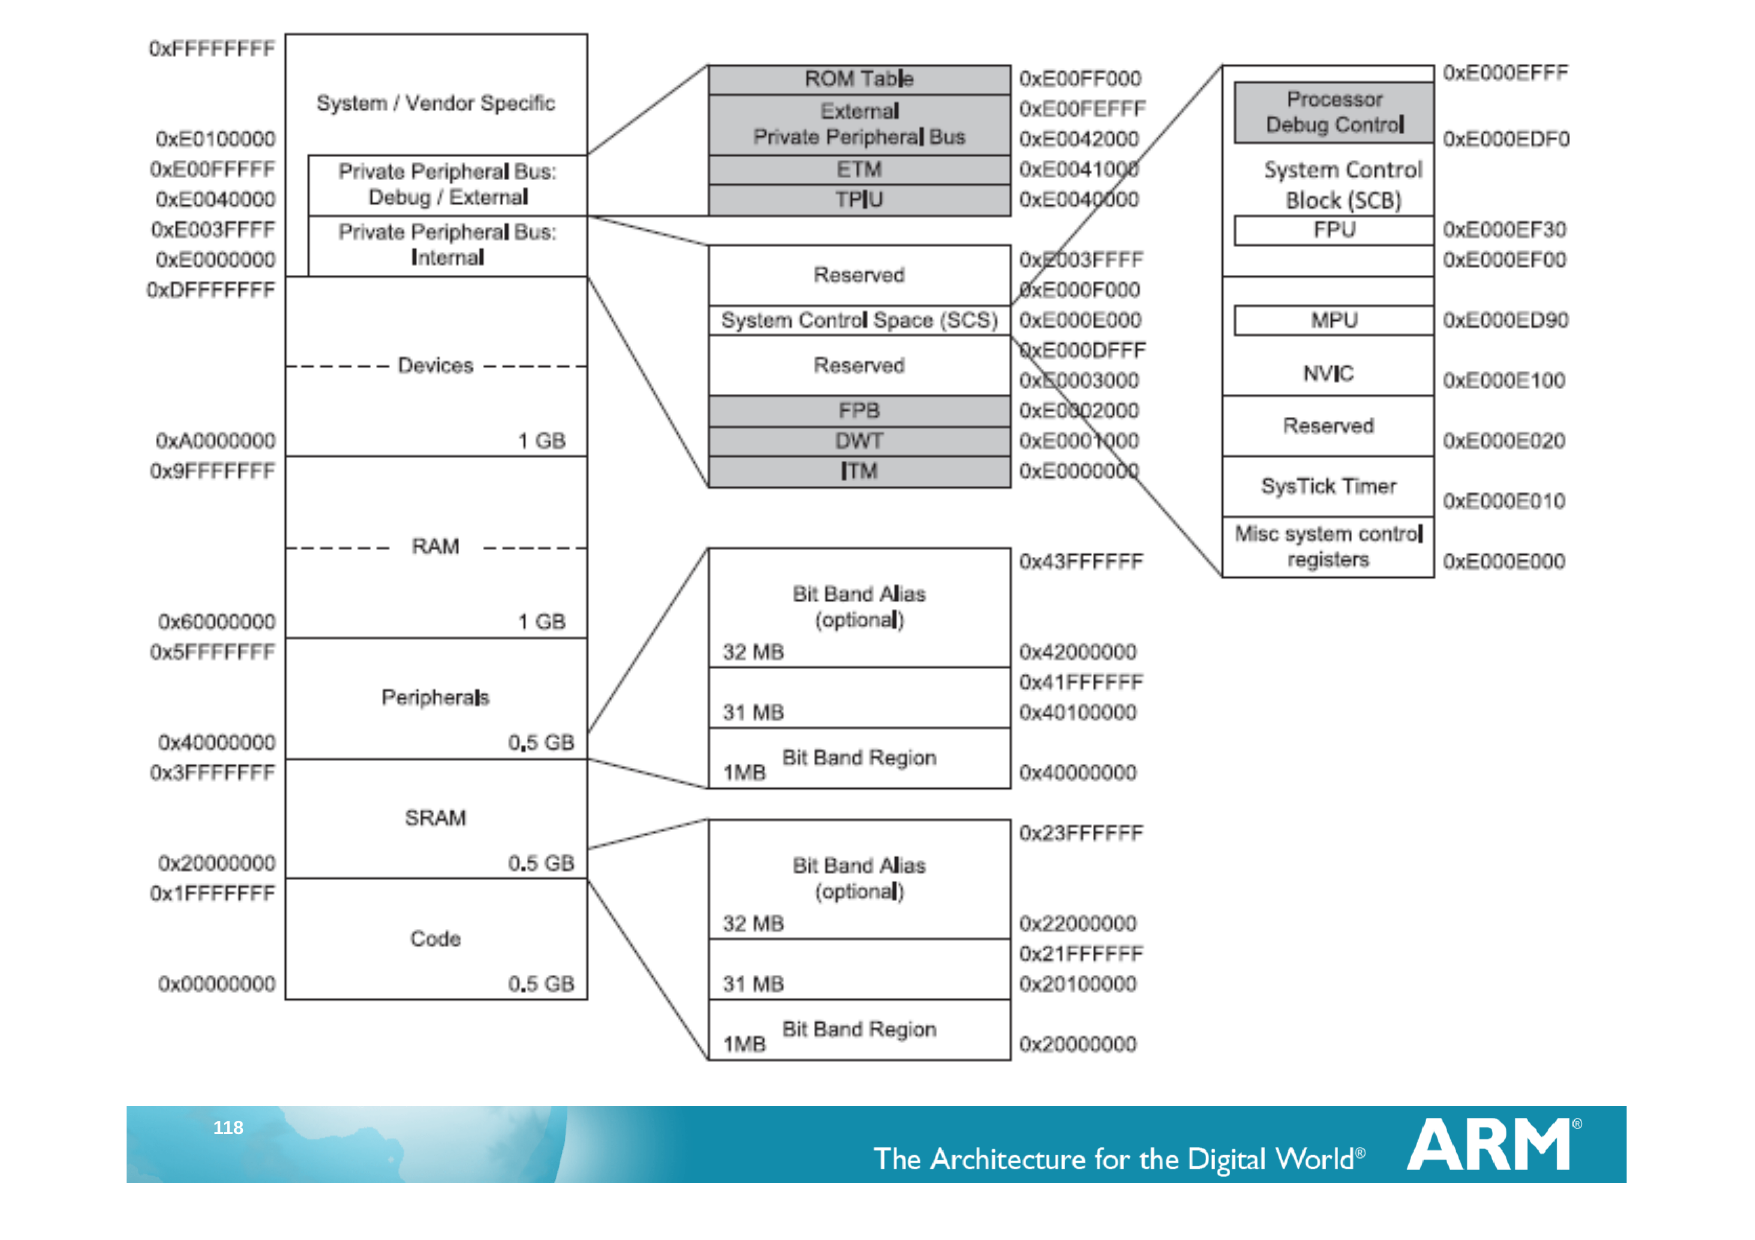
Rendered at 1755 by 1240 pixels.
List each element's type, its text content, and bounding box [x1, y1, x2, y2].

picture [132, 17, 1591, 1066]
picture [126, 1106, 1627, 1183]
slide_number 118 [198, 1115, 275, 1176]
